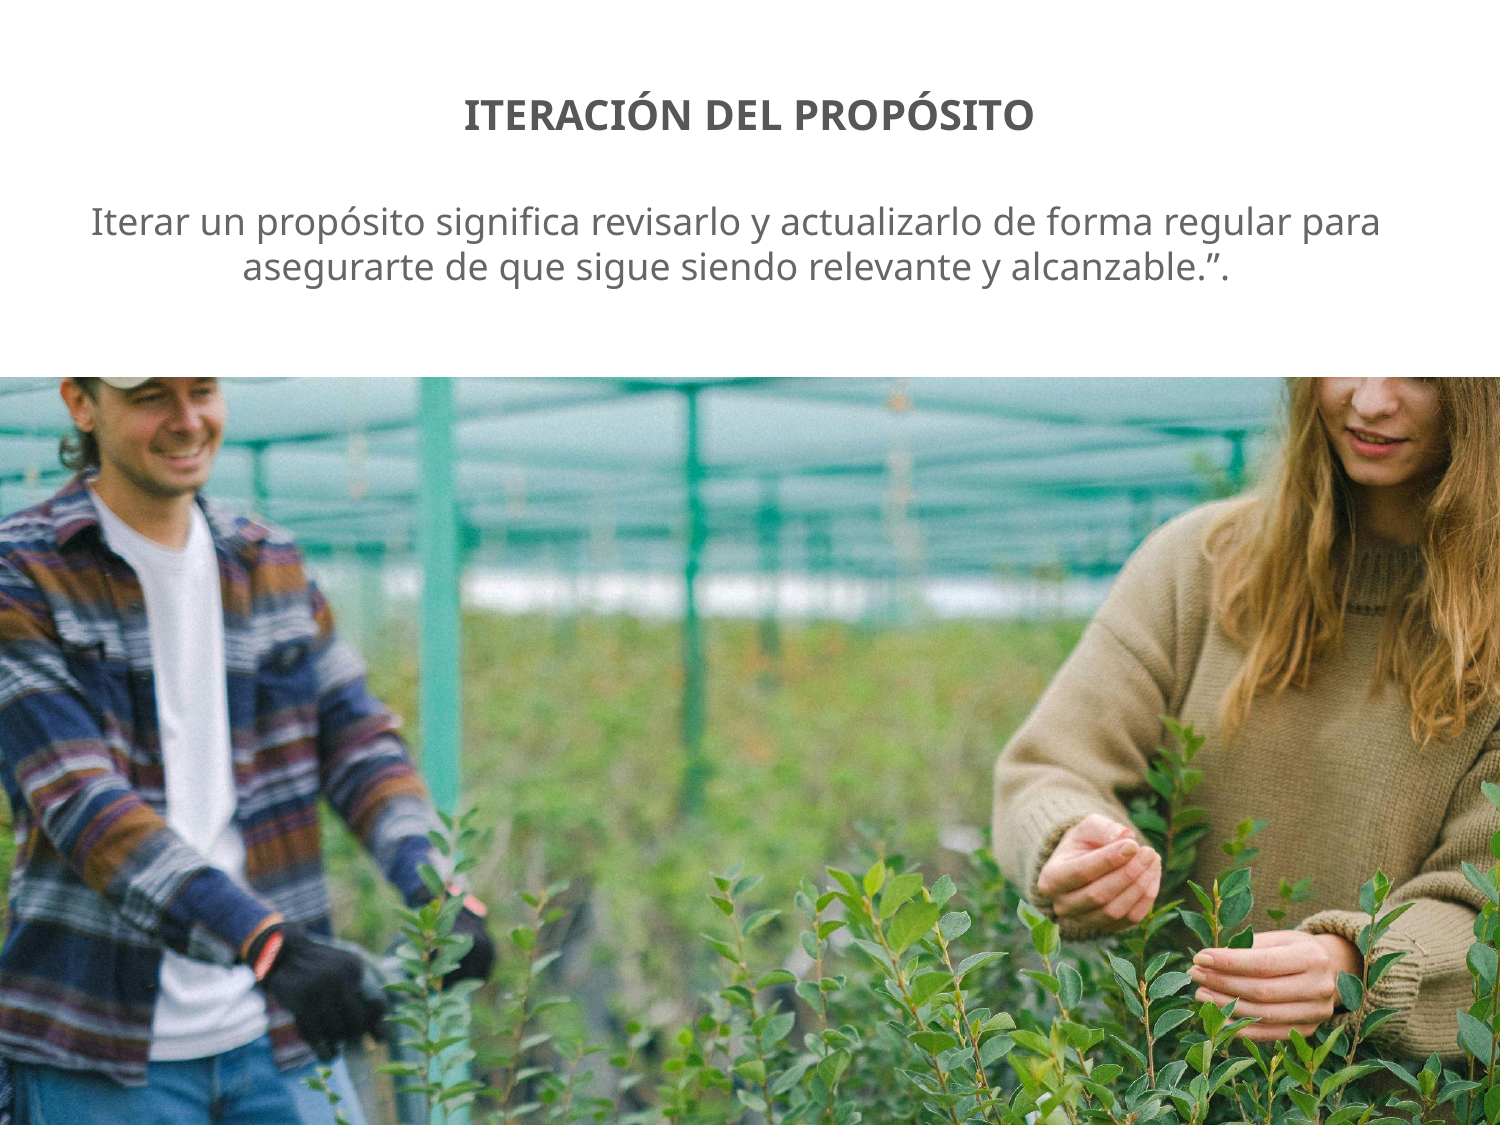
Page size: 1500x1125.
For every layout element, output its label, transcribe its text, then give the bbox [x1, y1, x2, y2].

text_box ITERACIÓN DEL PROPÓSITO [375, 84, 1125, 143]
picture [0, 376, 1500, 1125]
text_box Iterar un propósito significa revisarlo y actualizarlo de forma regular para asegurarte de que sigue siendo relevante y alcanzable.”. [0, 194, 1474, 338]
